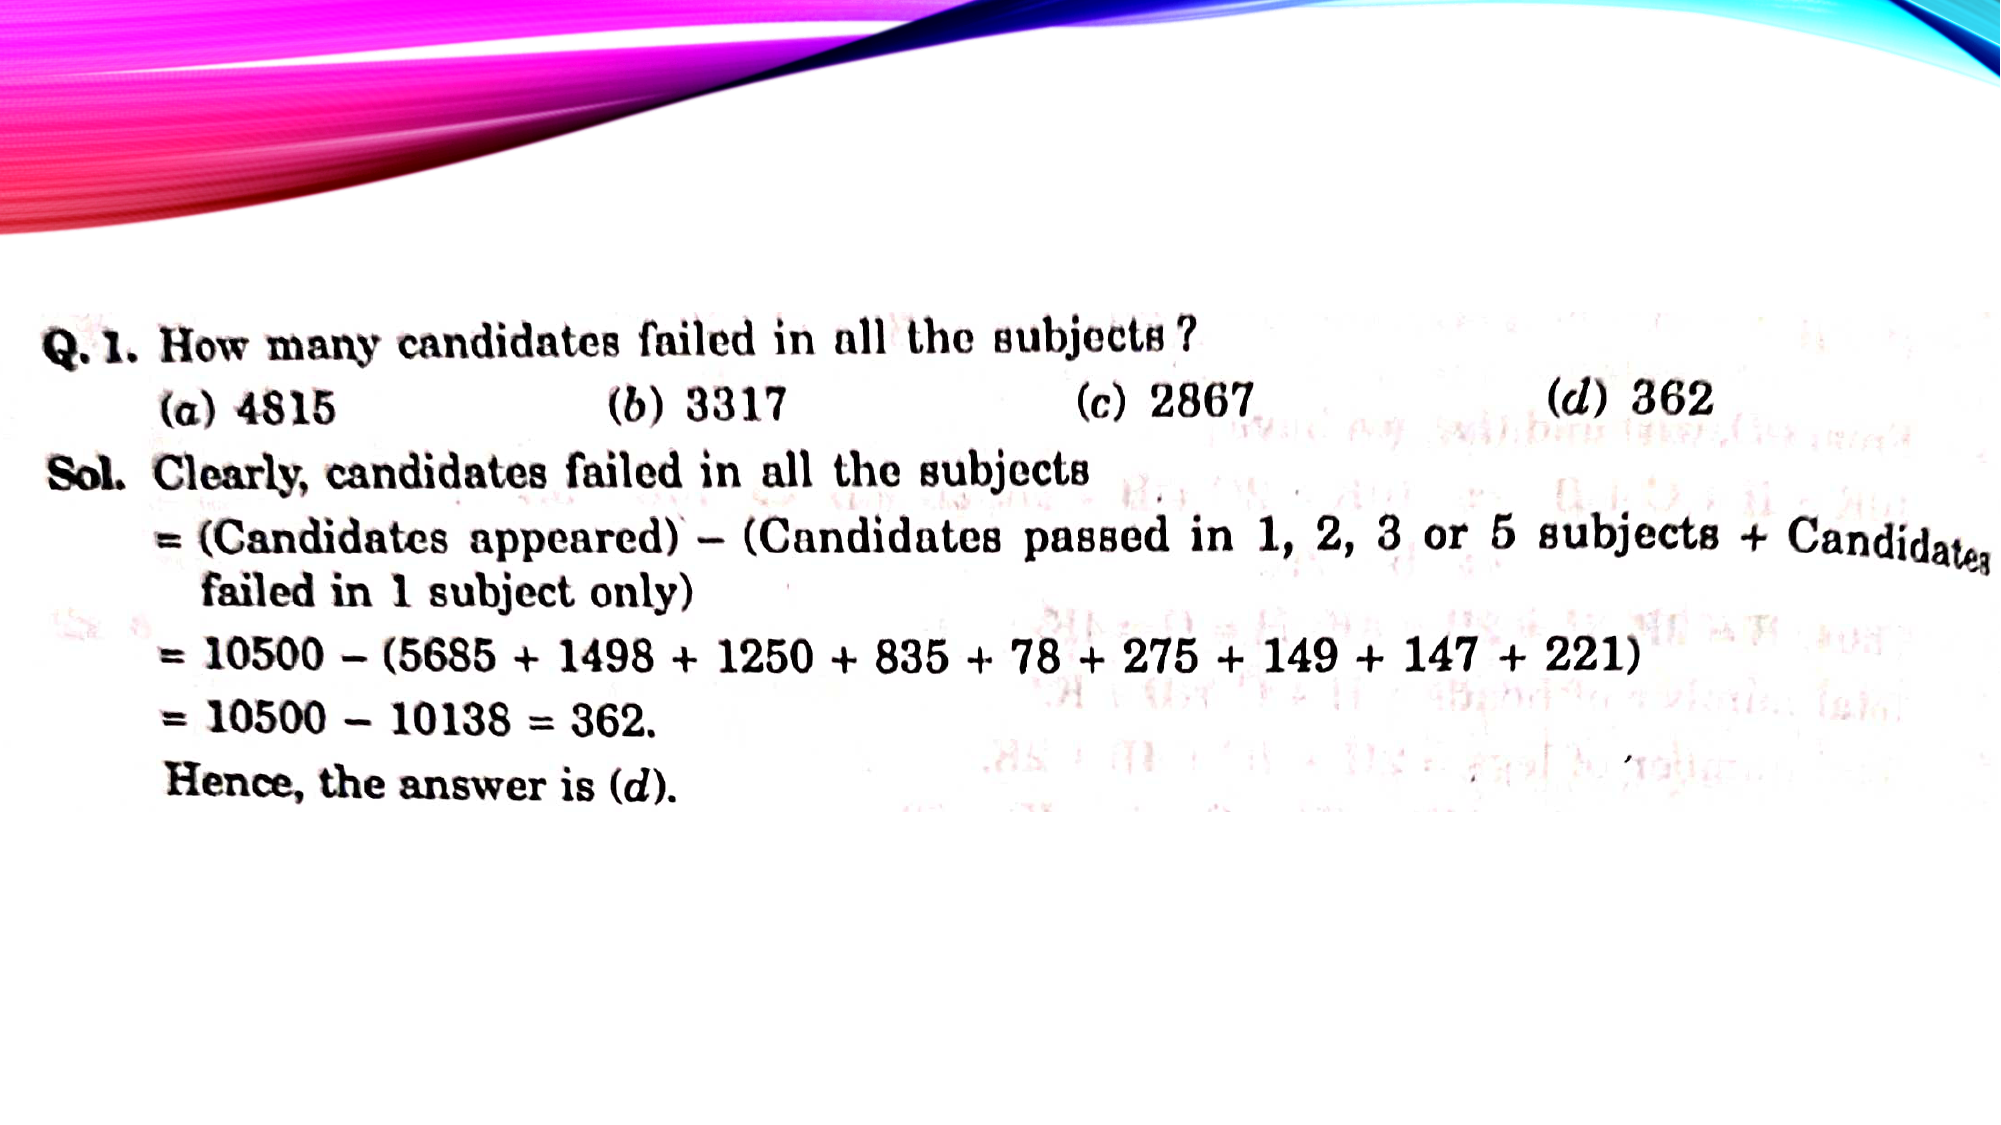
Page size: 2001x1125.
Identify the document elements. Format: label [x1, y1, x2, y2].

picture [0, 312, 2000, 813]
picture [1890, 0, 2000, 75]
picture [1910, 0, 2000, 45]
picture [0, 0, 2000, 237]
